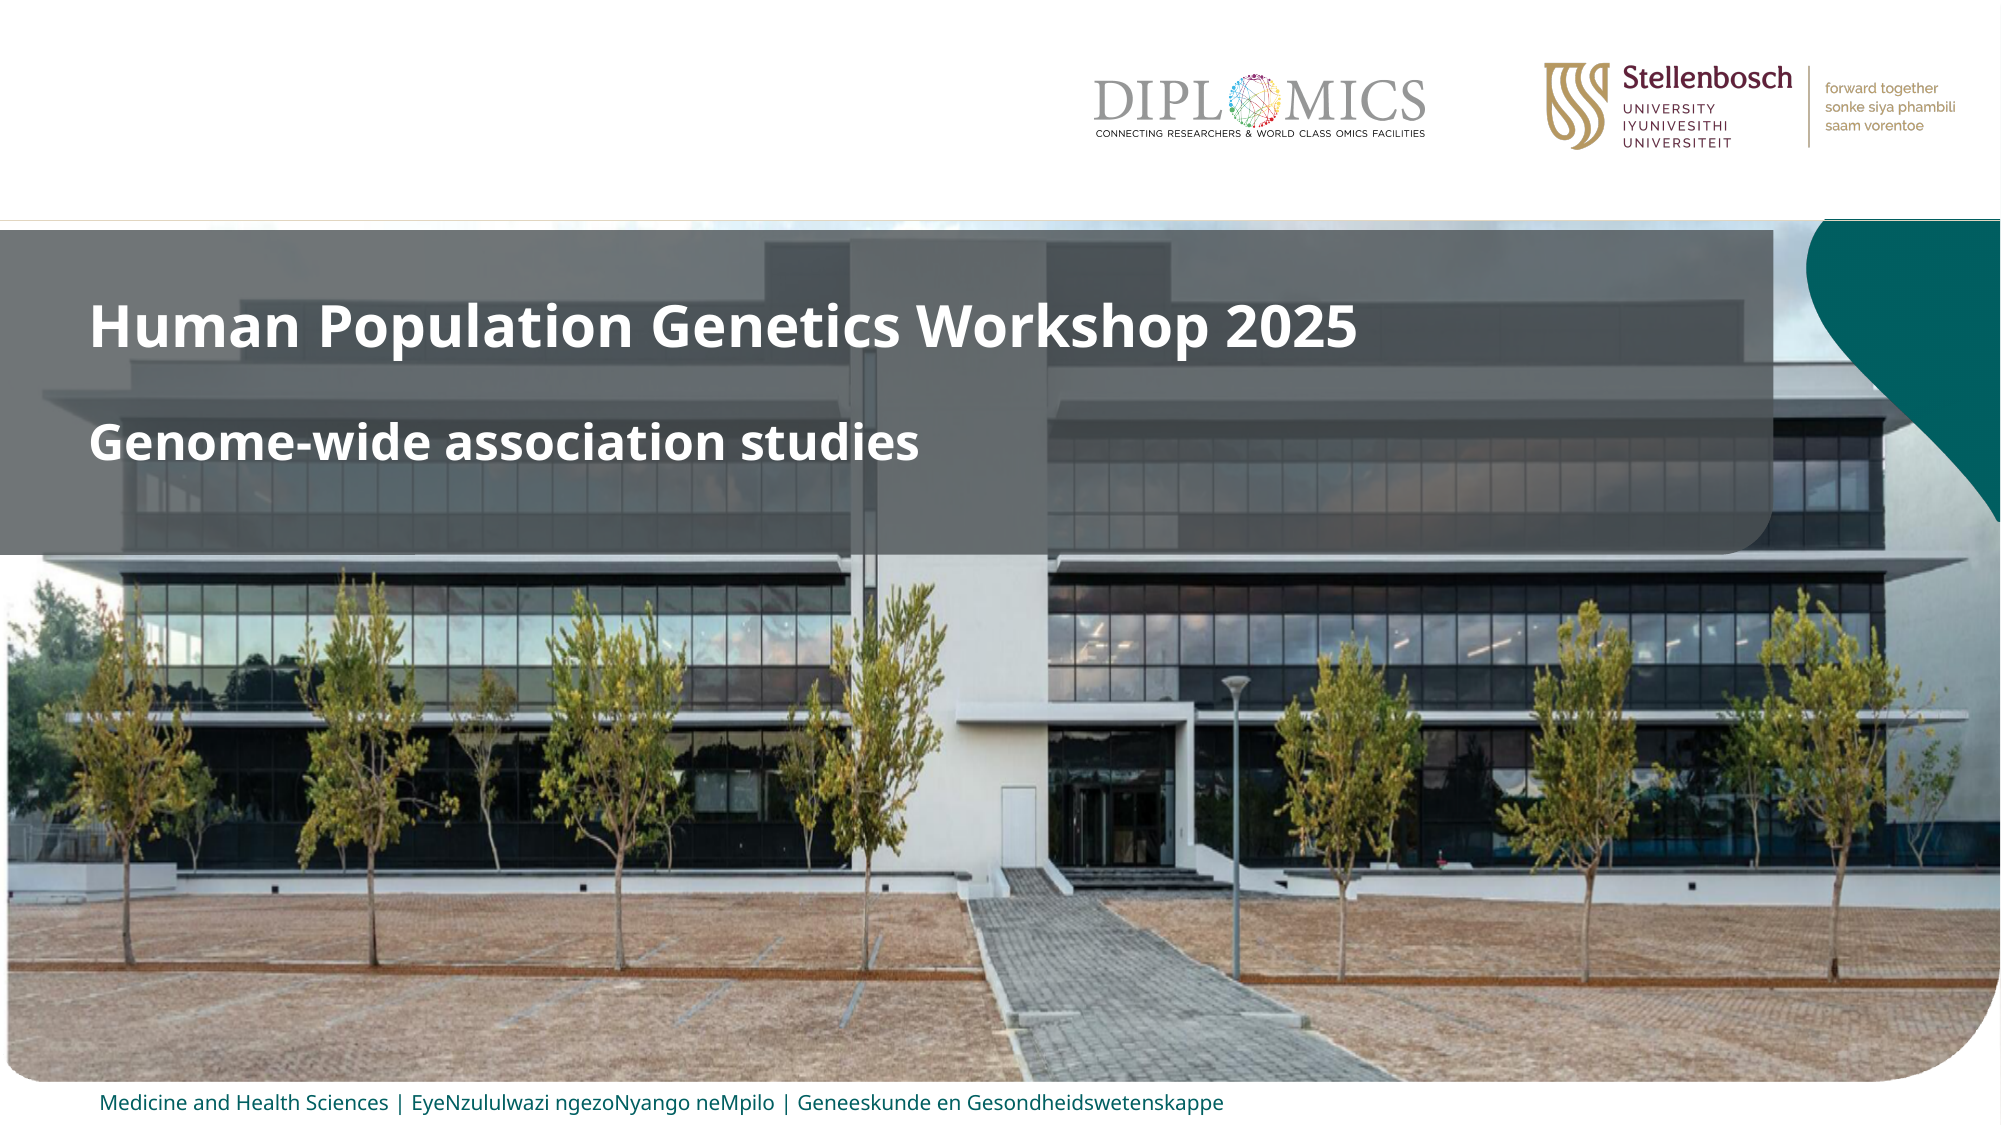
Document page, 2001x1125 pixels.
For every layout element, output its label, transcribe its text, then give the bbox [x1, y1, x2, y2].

text_box Genome-wide association studies [73, 380, 1118, 479]
text_box [0, 229, 1775, 556]
text_box Human Population Genetics Workshop 2025 [73, 268, 1927, 367]
picture [1094, 73, 1425, 137]
picture [0, 0, 2001, 1125]
